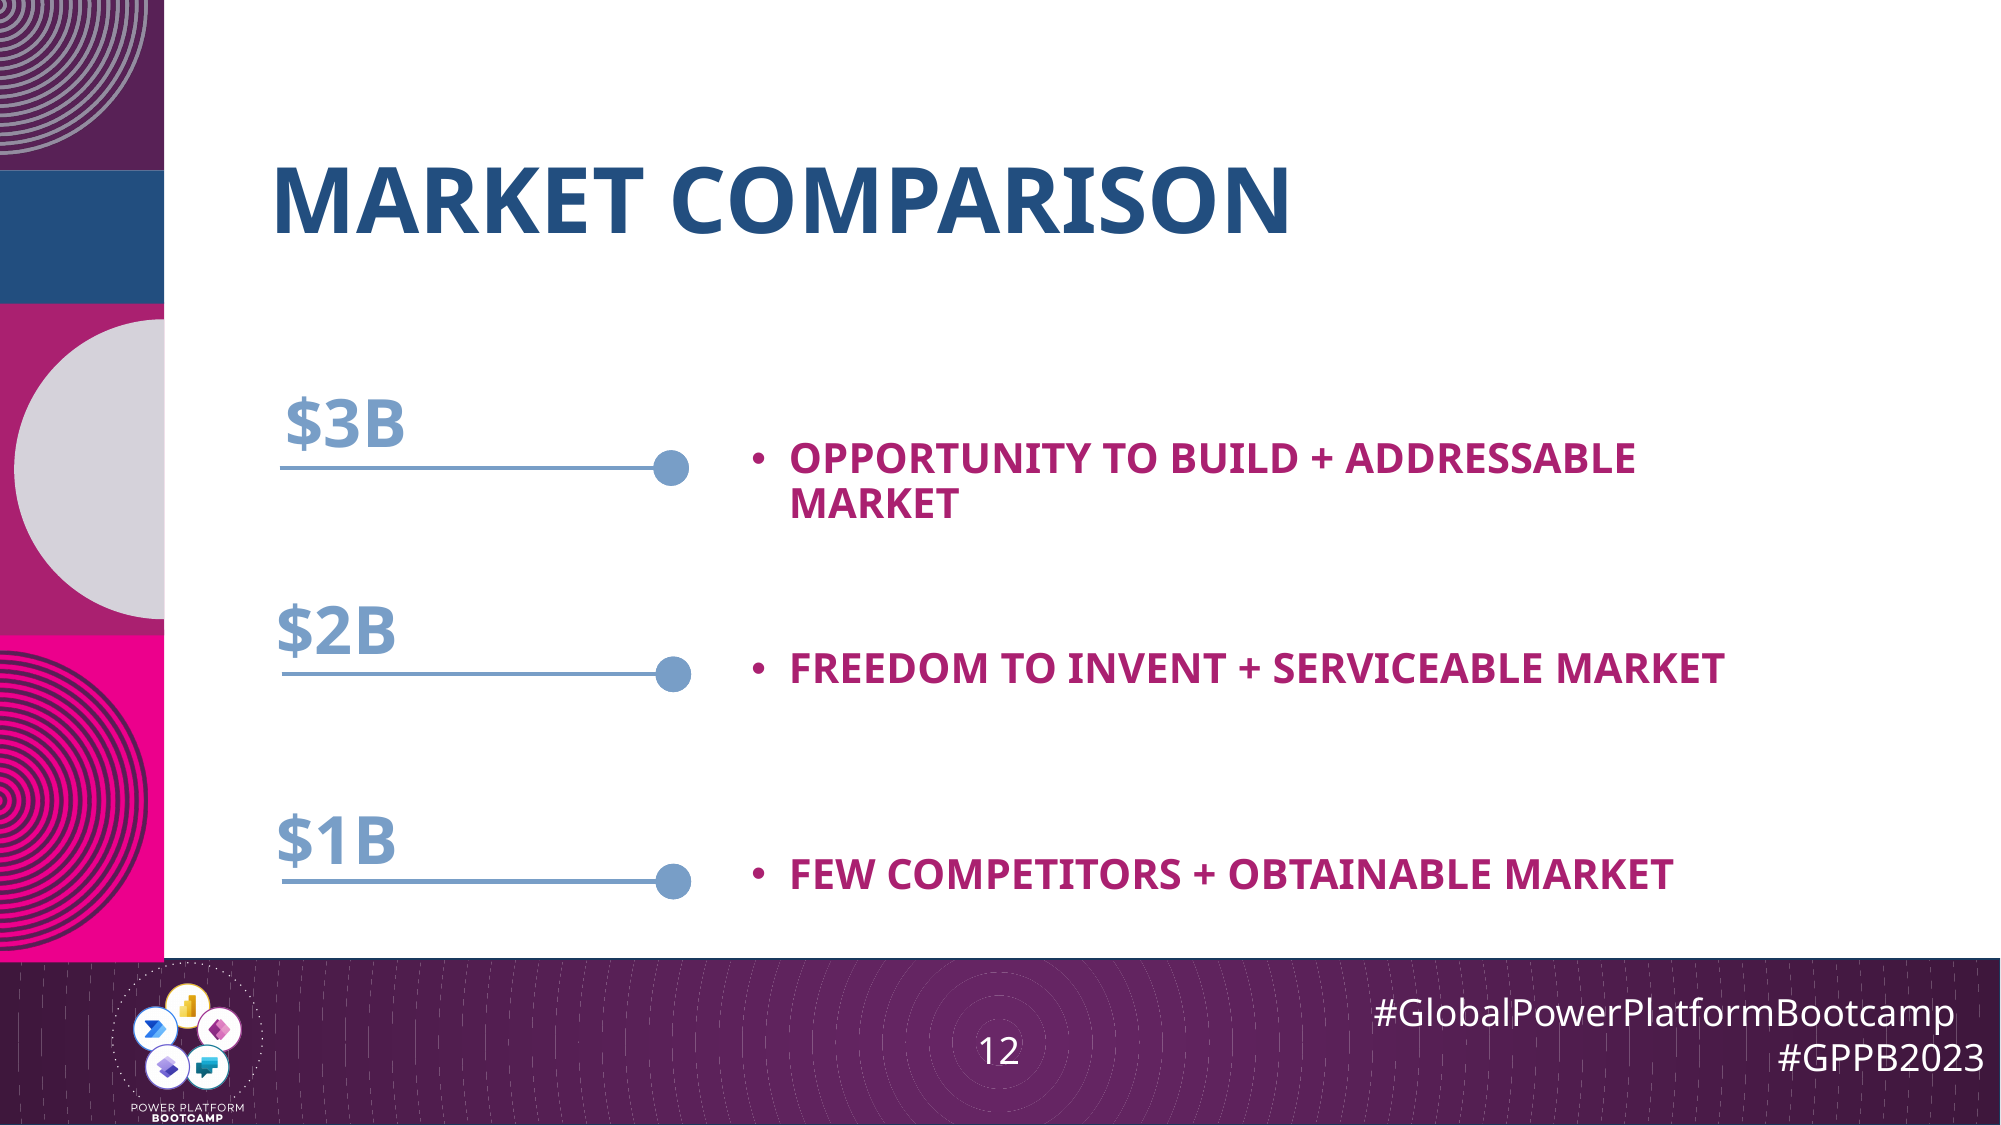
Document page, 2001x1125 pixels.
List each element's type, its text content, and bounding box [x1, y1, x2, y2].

list $2B [217, 568, 458, 698]
list $3B [226, 361, 467, 491]
list Freedom to invent + serviceable market [736, 640, 1746, 795]
text_box [654, 655, 693, 694]
text_box [654, 862, 693, 901]
picture [112, 962, 263, 1122]
text_box 12 [962, 1019, 1038, 1080]
list Opportunity to build + addressable market [736, 430, 1746, 585]
title MARKET COMPARISON [254, 146, 1925, 365]
text_box [652, 449, 690, 487]
list Few competitors + obtainable market [736, 846, 1746, 1001]
list $1B [217, 778, 458, 908]
picture [0, 651, 148, 951]
picture [0, 0, 148, 155]
